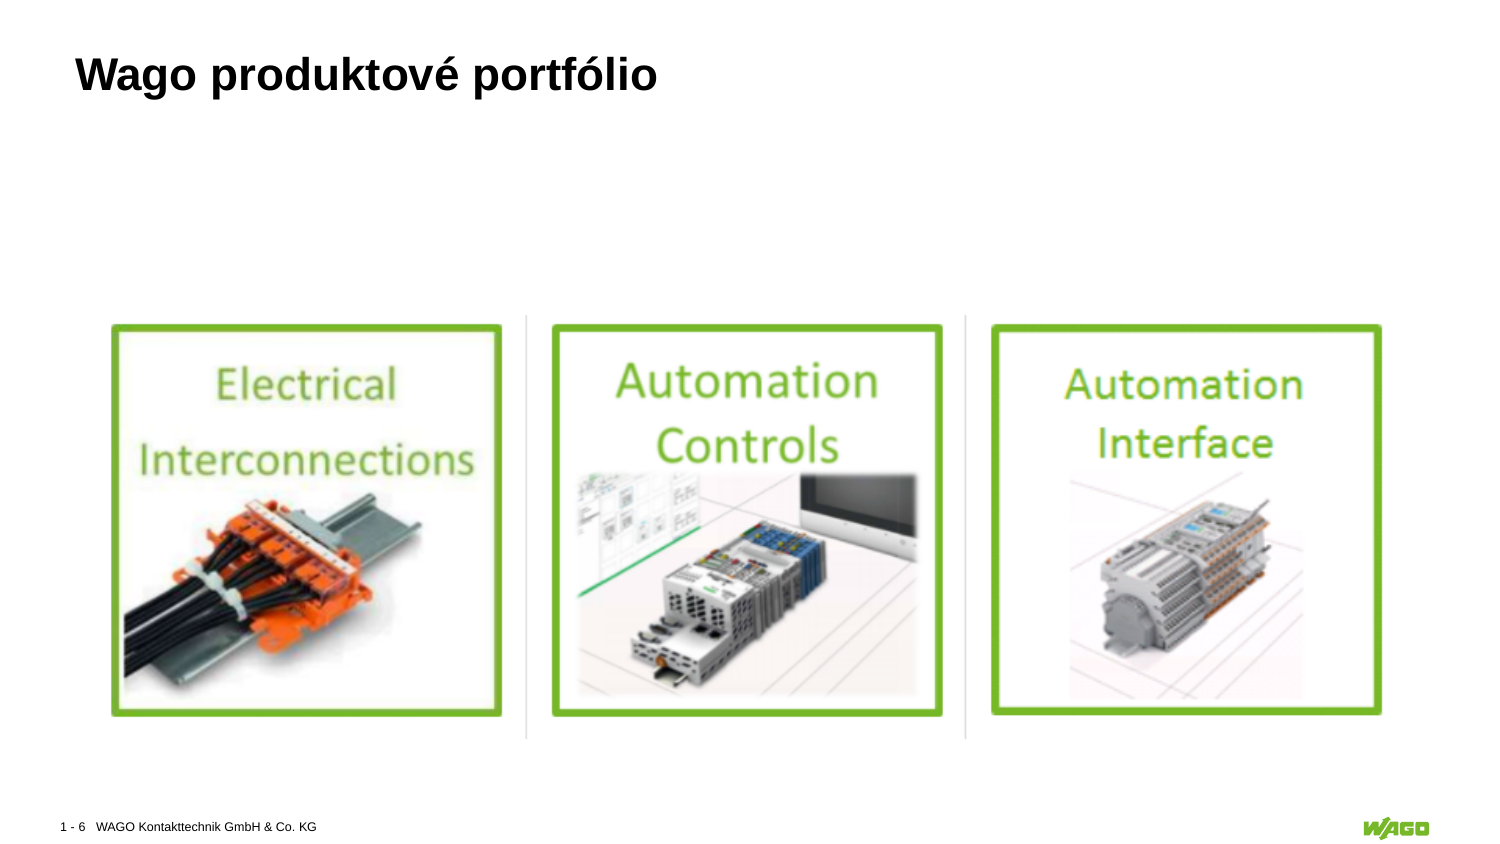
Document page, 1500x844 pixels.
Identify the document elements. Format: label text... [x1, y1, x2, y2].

picture [98, 315, 1401, 740]
title Wago produktové portfólio [75, 44, 1425, 97]
